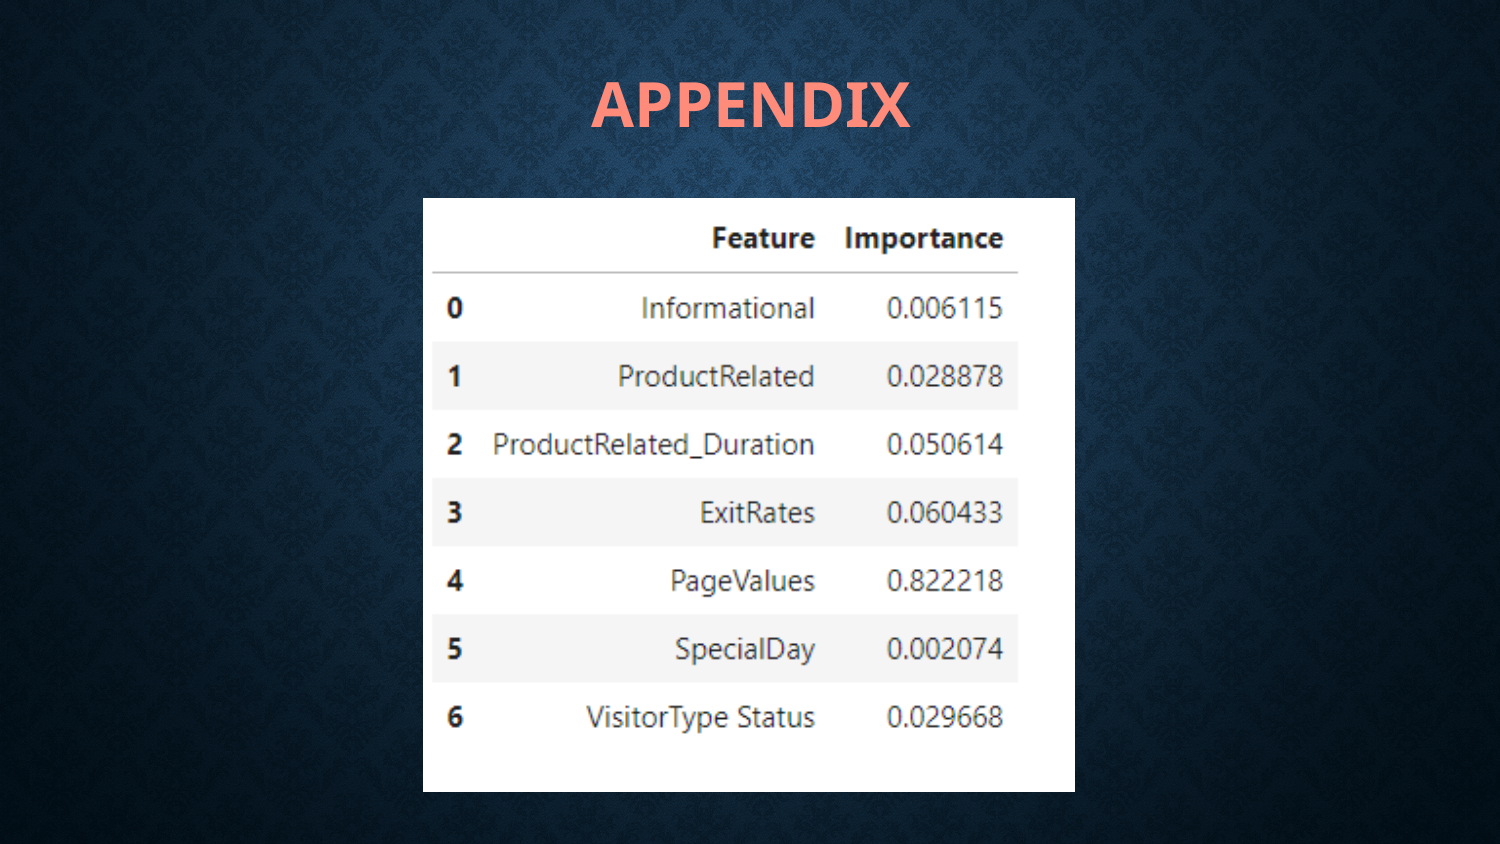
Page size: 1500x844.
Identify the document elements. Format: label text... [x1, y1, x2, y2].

title Appendix [116, 58, 1387, 153]
picture [423, 197, 1076, 793]
